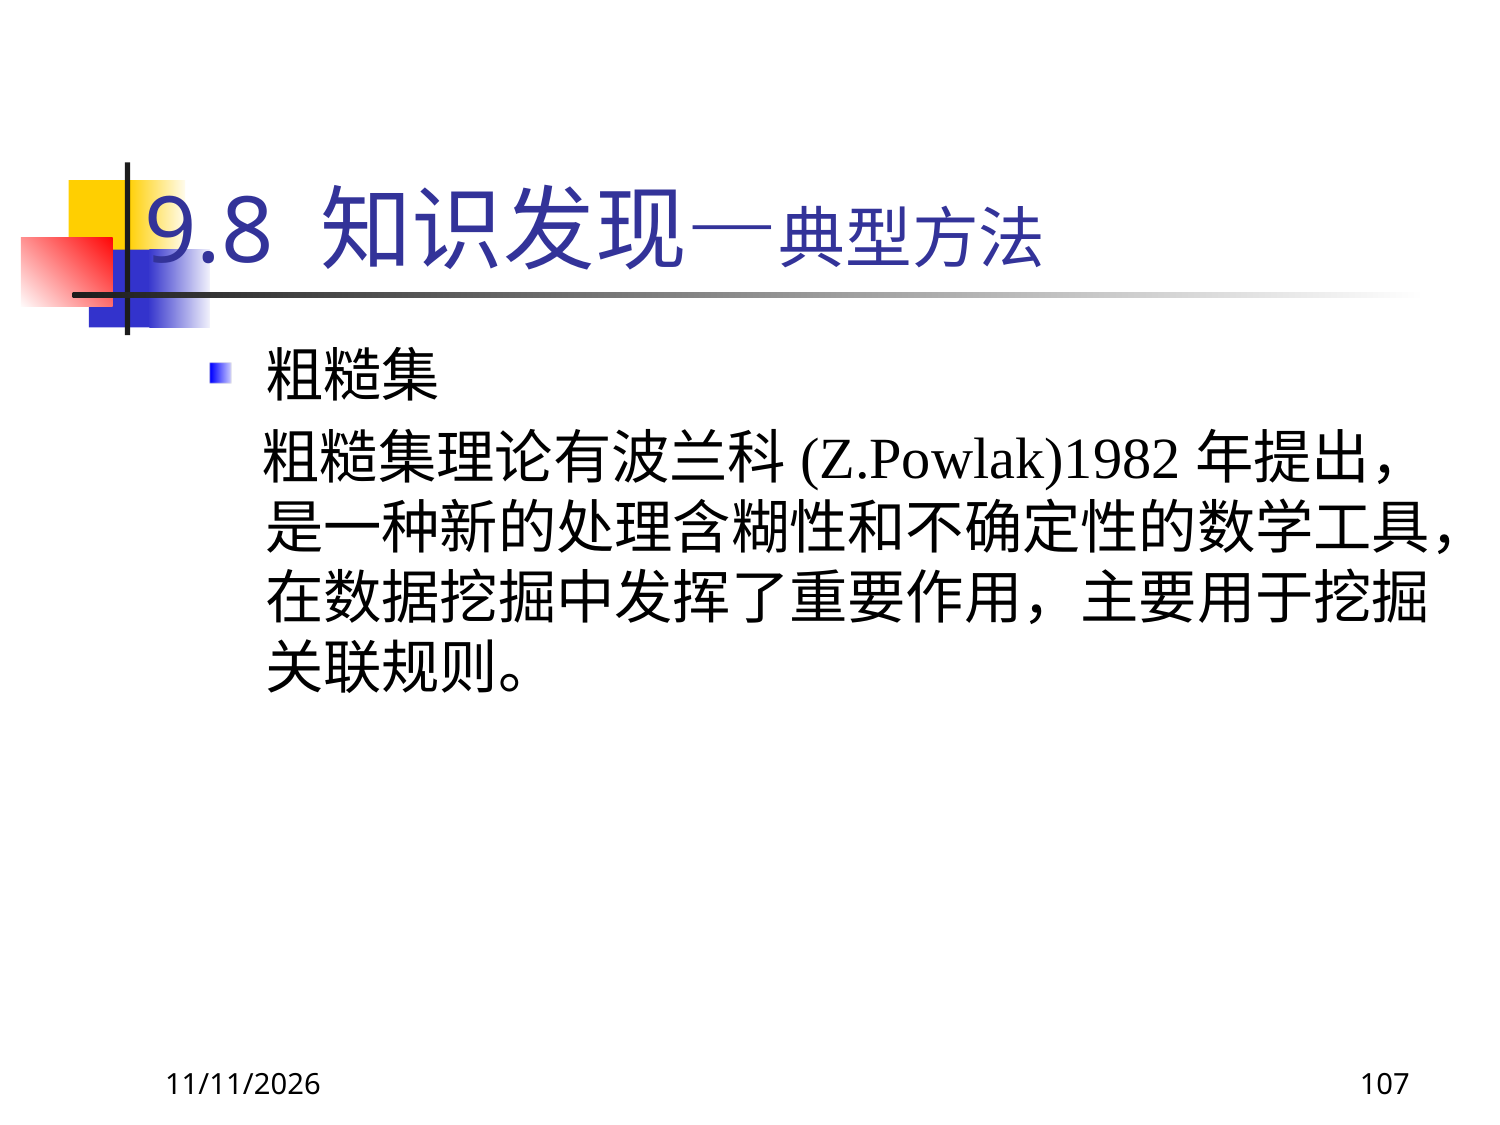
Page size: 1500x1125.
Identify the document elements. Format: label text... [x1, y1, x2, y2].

picture [208, 361, 234, 386]
slide_number 107 [1112, 1037, 1426, 1113]
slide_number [149, 1037, 463, 1113]
title 9.8 知识发现—典型方法 [129, 101, 1468, 289]
list 粗糙集 粗糙集理论有波兰科(Z.Powlak)1982年提出，是一种新的处理含糊性和不确定性的数学工具，在数据挖掘中发挥了重要作用，主要用于挖掘关联规则。 [193, 331, 1469, 1006]
